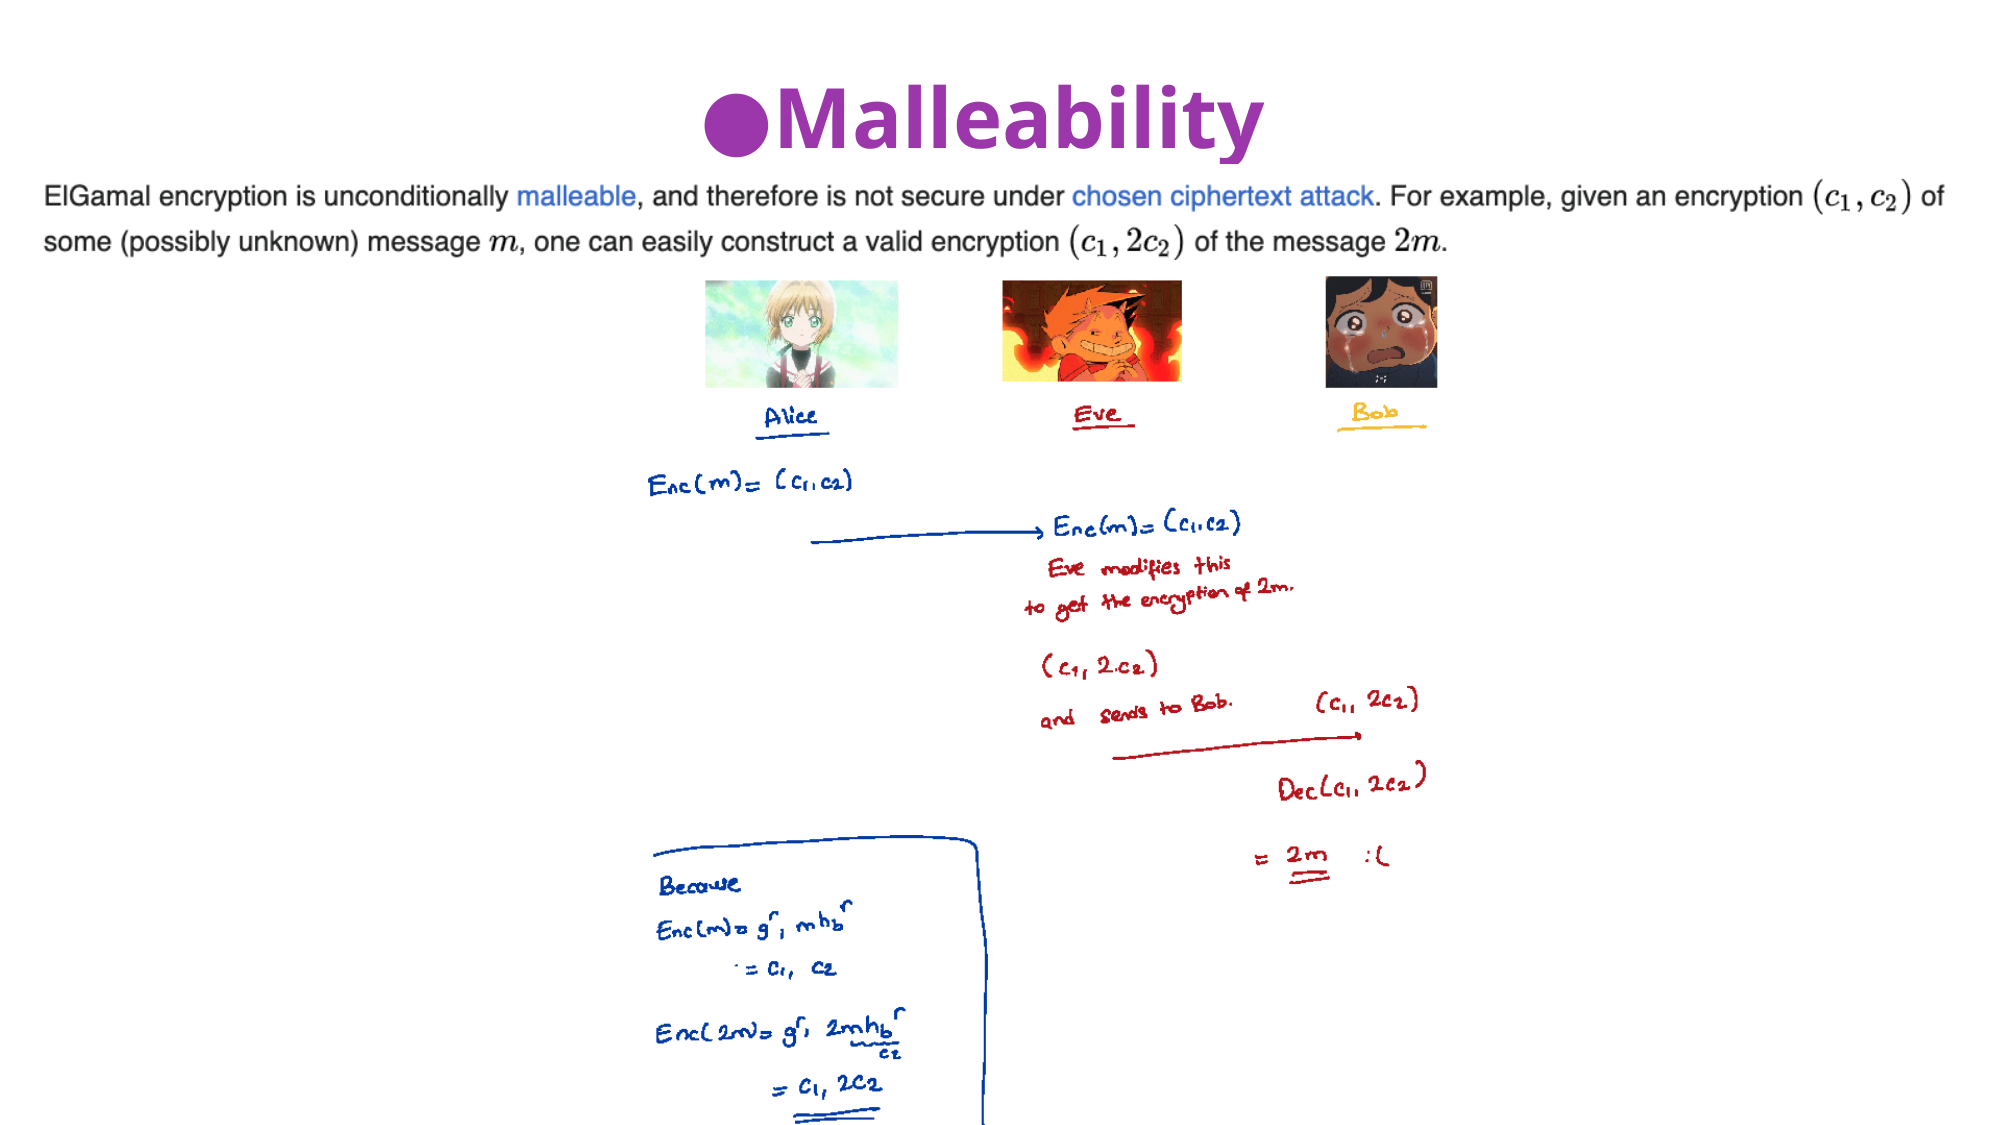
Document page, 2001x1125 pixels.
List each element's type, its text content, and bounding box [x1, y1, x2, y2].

picture [24, 164, 1976, 1125]
title Malleability [133, 37, 1834, 143]
